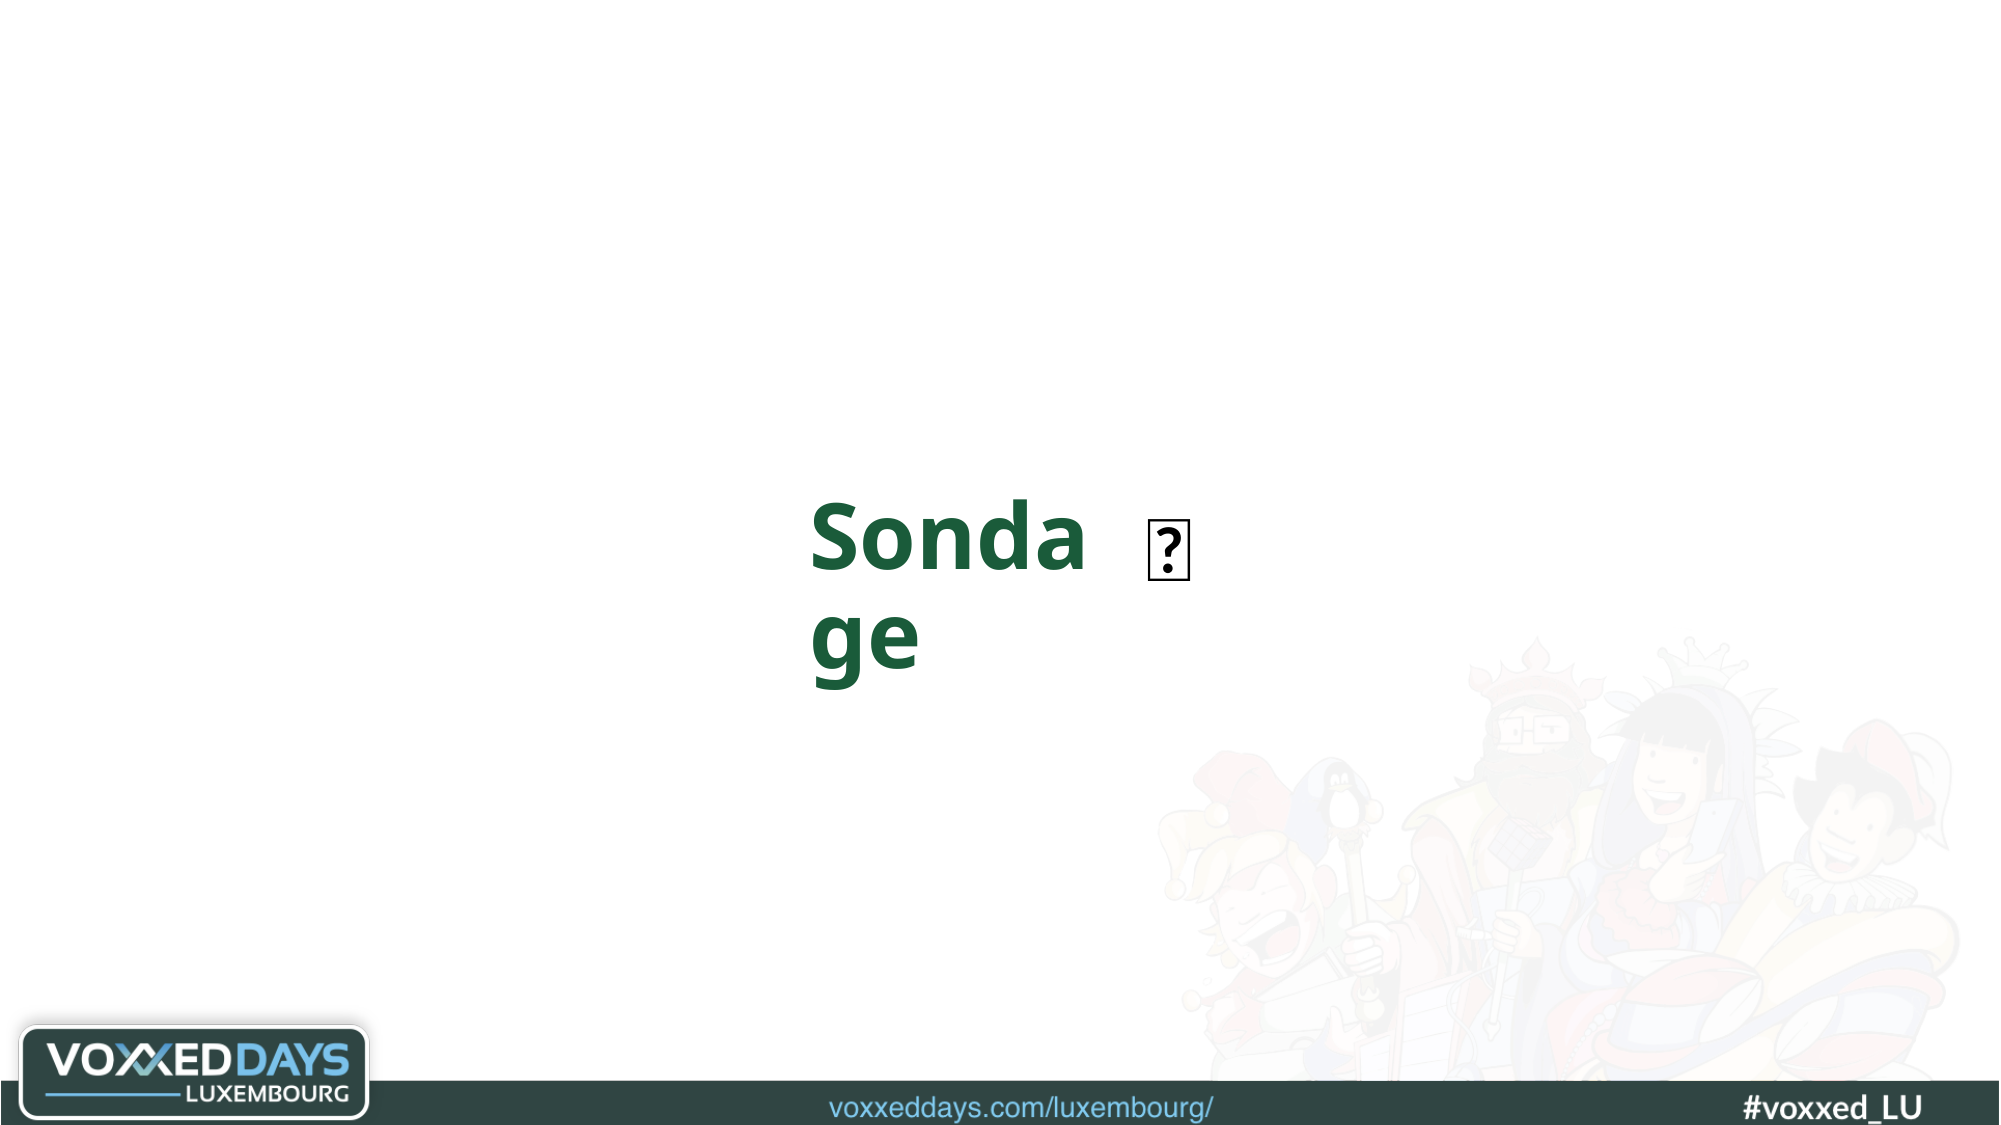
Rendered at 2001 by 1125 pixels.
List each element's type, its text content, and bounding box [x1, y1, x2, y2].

title Sondage [794, 482, 1131, 602]
text_box 🧐 [1131, 482, 1248, 608]
picture [0, 627, 2000, 1125]
